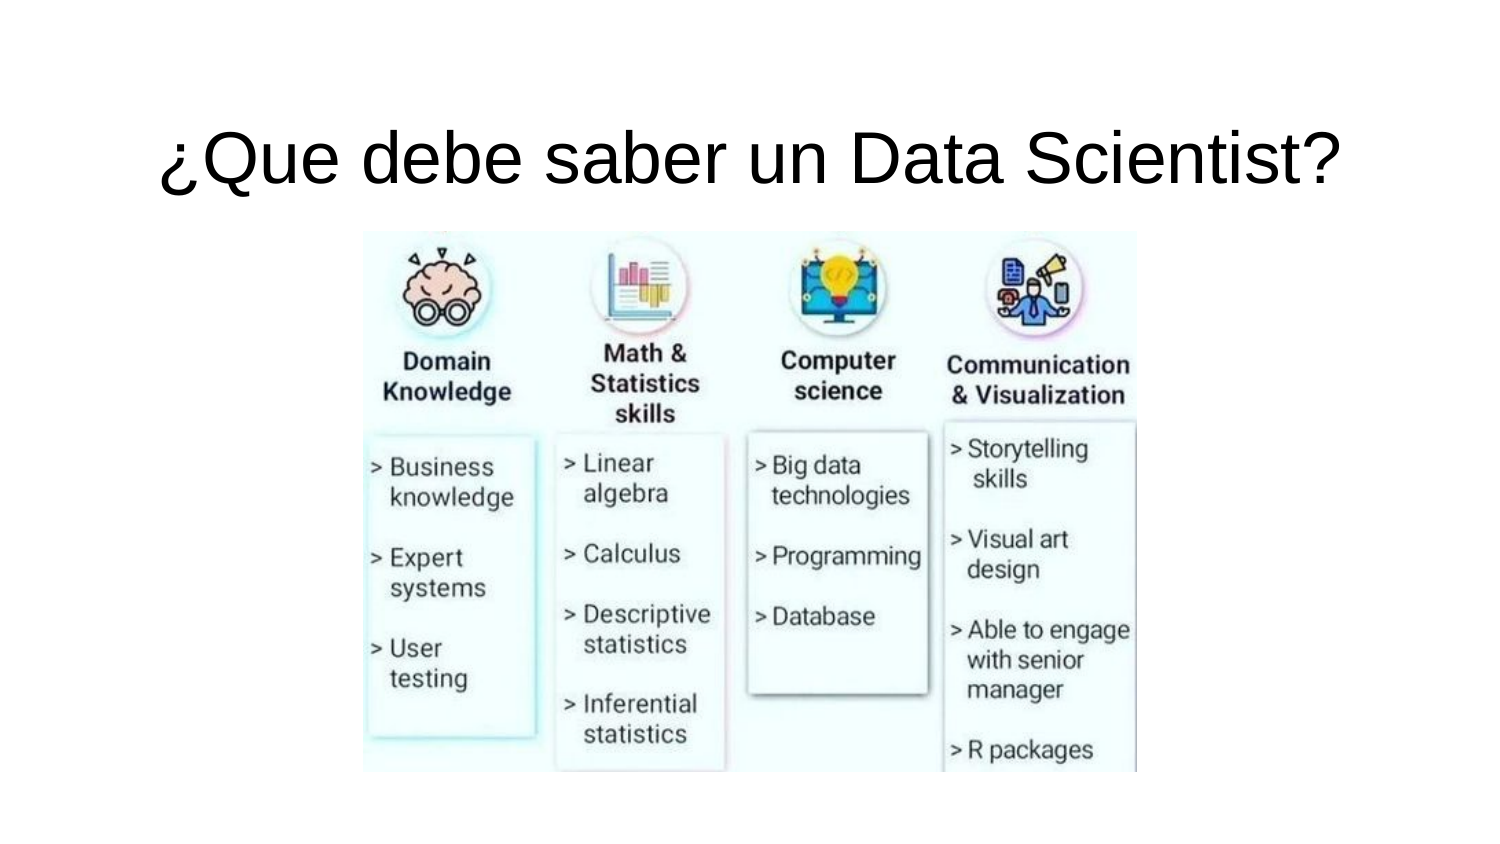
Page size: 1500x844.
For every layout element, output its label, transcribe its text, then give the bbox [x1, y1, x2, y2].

picture [362, 230, 1138, 773]
title ¿Que debe saber un Data Scientist? [51, 95, 1449, 190]
